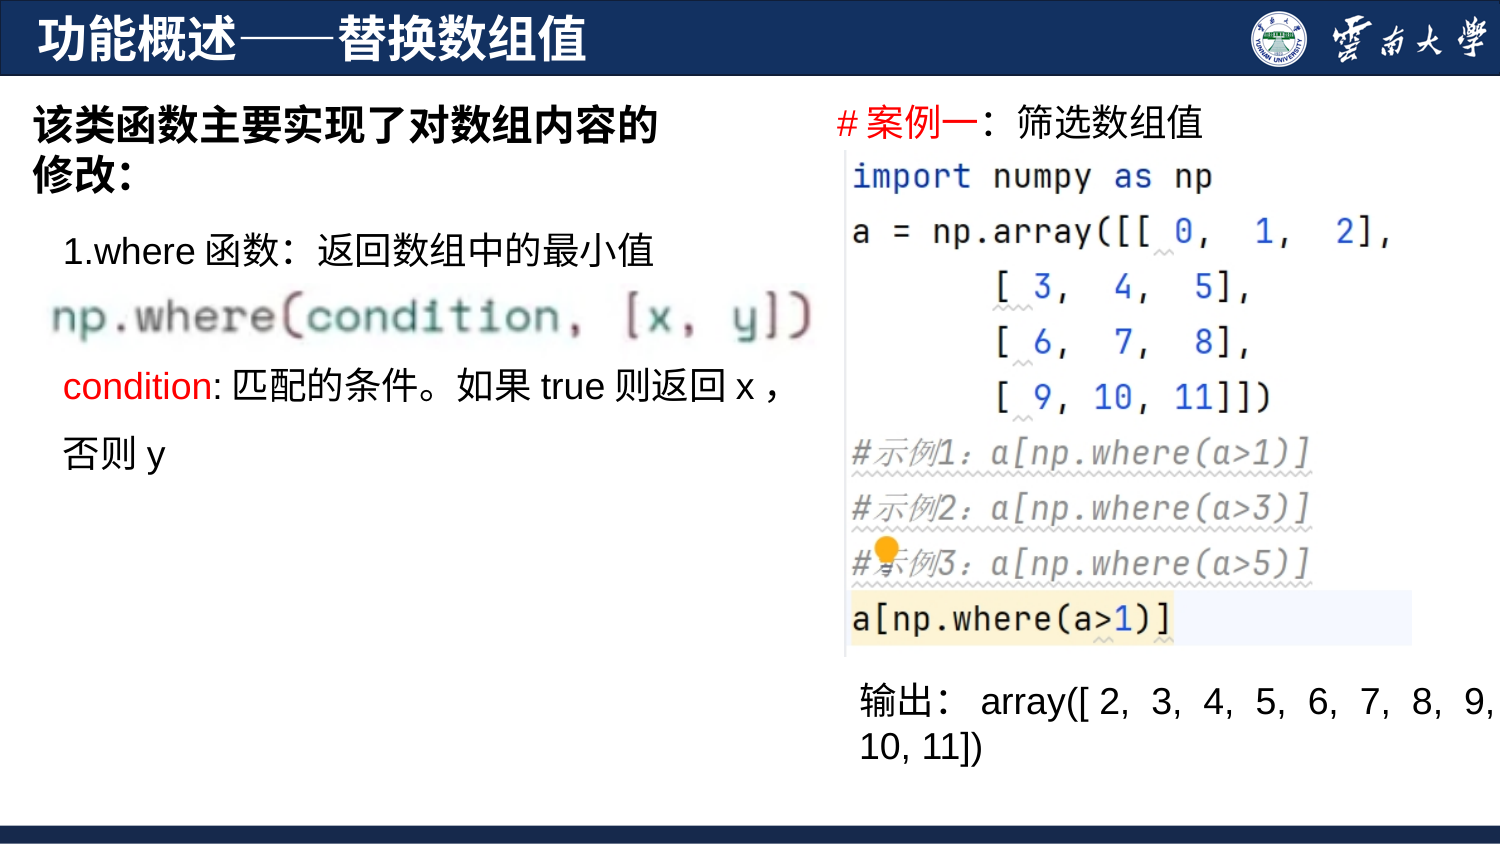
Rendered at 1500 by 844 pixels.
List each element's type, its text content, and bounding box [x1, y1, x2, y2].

text_box 1.where函数：返回数组中的最小值 condition:匹配的条件。如果true则返回x，否则y [48, 197, 823, 283]
text_box #案例一：筛选数组值 [822, 91, 1495, 155]
picture [41, 283, 834, 362]
text_box 输出：array([ 2, 3, 4, 5, 6, 7, 8, 9, 10, 11]) [844, 669, 1500, 734]
picture [844, 150, 1412, 657]
text_box 该类函数主要实现了对数组内容的修改： [17, 91, 713, 206]
text_box 功能概述——替换数组值 [0, 0, 820, 75]
picture [1235, 4, 1500, 72]
text_box 1.where函数：返回数组中的最小值 condition:匹配的条件。如果true则返回x，否则y [48, 362, 823, 545]
